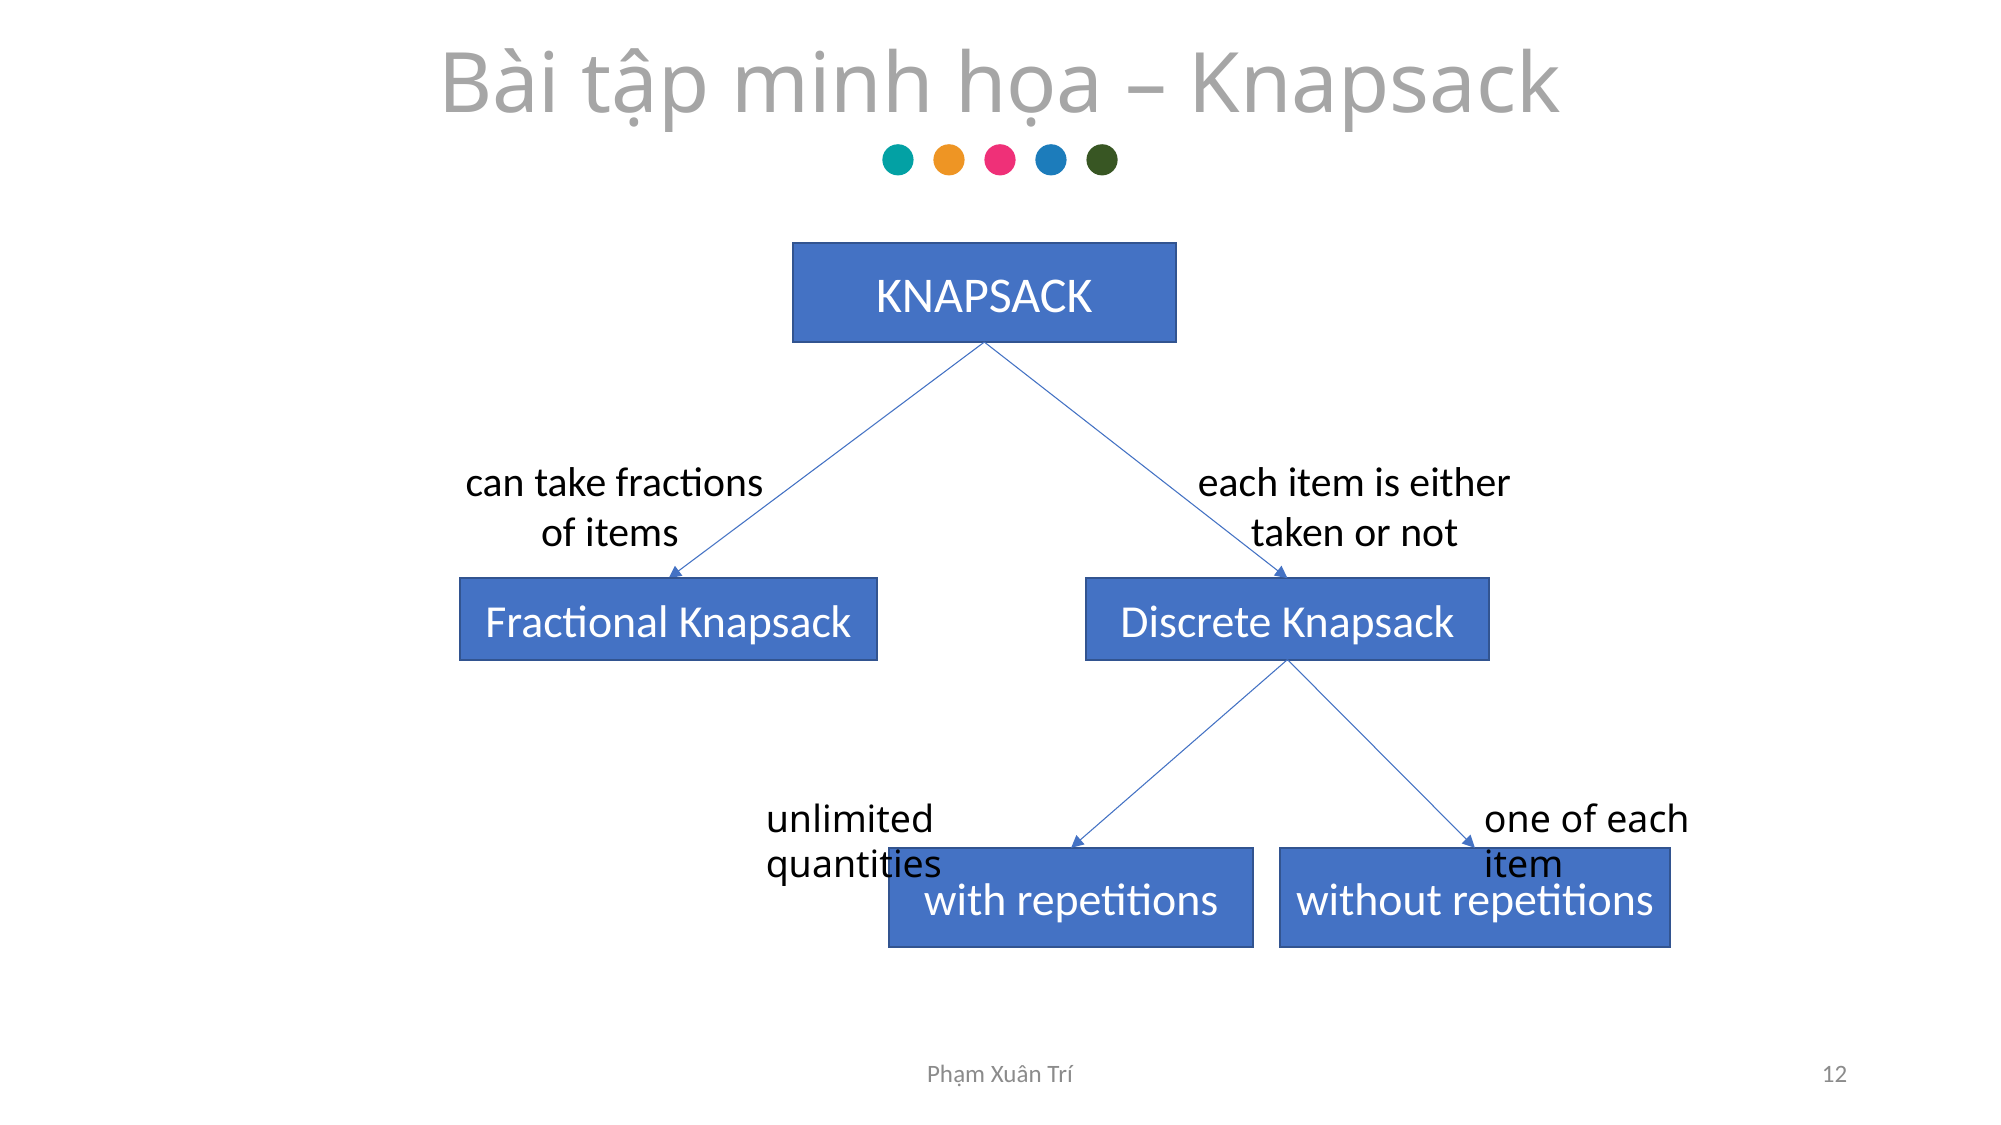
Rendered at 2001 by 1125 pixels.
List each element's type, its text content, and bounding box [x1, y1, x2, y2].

text_box Fractional Knapsack [459, 577, 878, 661]
text_box one of each item [1469, 787, 1773, 892]
footer Phạm Xuân Trí [662, 1042, 1338, 1103]
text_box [882, 144, 1118, 176]
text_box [984, 342, 1288, 579]
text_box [1287, 659, 1475, 848]
slide_number 12 [1412, 1042, 1863, 1103]
text_box with repetitions [888, 848, 1254, 948]
text_box each item is either taken or not [1288, 447, 1557, 562]
text_box Bài tập minh họa – Knapsack [402, 21, 1597, 137]
text_box without repetitions [1279, 848, 1671, 948]
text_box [1071, 659, 1287, 848]
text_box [668, 342, 984, 579]
text_box Discrete Knapsack [1085, 577, 1490, 661]
text_box KNAPSACK [792, 242, 1177, 342]
text_box can take fractions of items [447, 447, 668, 562]
text_box unlimited quantities [751, 787, 1095, 892]
